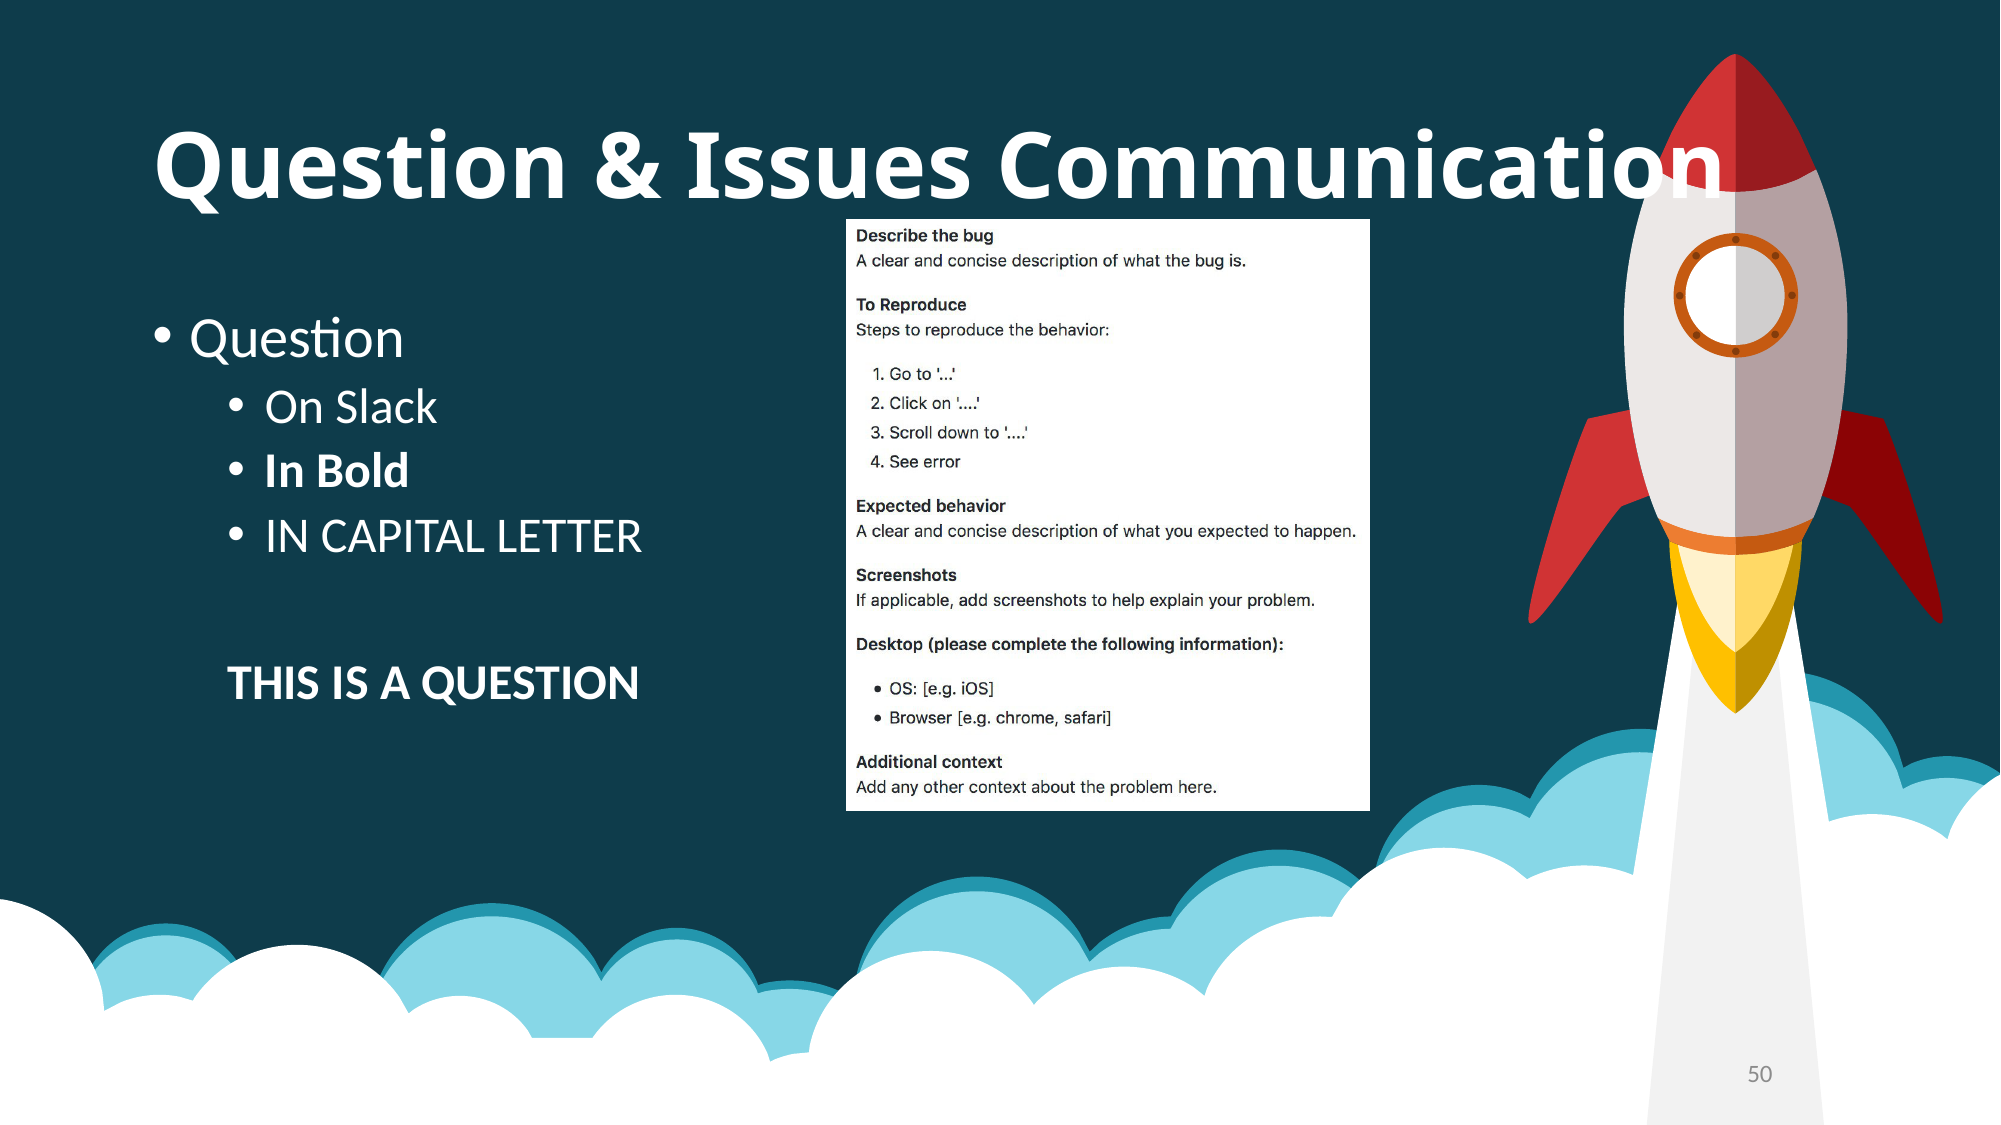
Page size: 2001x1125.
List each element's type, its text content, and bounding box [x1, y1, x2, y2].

picture [846, 219, 1370, 811]
list Question On Slack In Bold IN CAPITAL LETTER THIS IS A QUESTION [137, 299, 1863, 1014]
slide_number 50 [1412, 1042, 1788, 1103]
title Question & Issues Communication [137, 59, 1863, 278]
